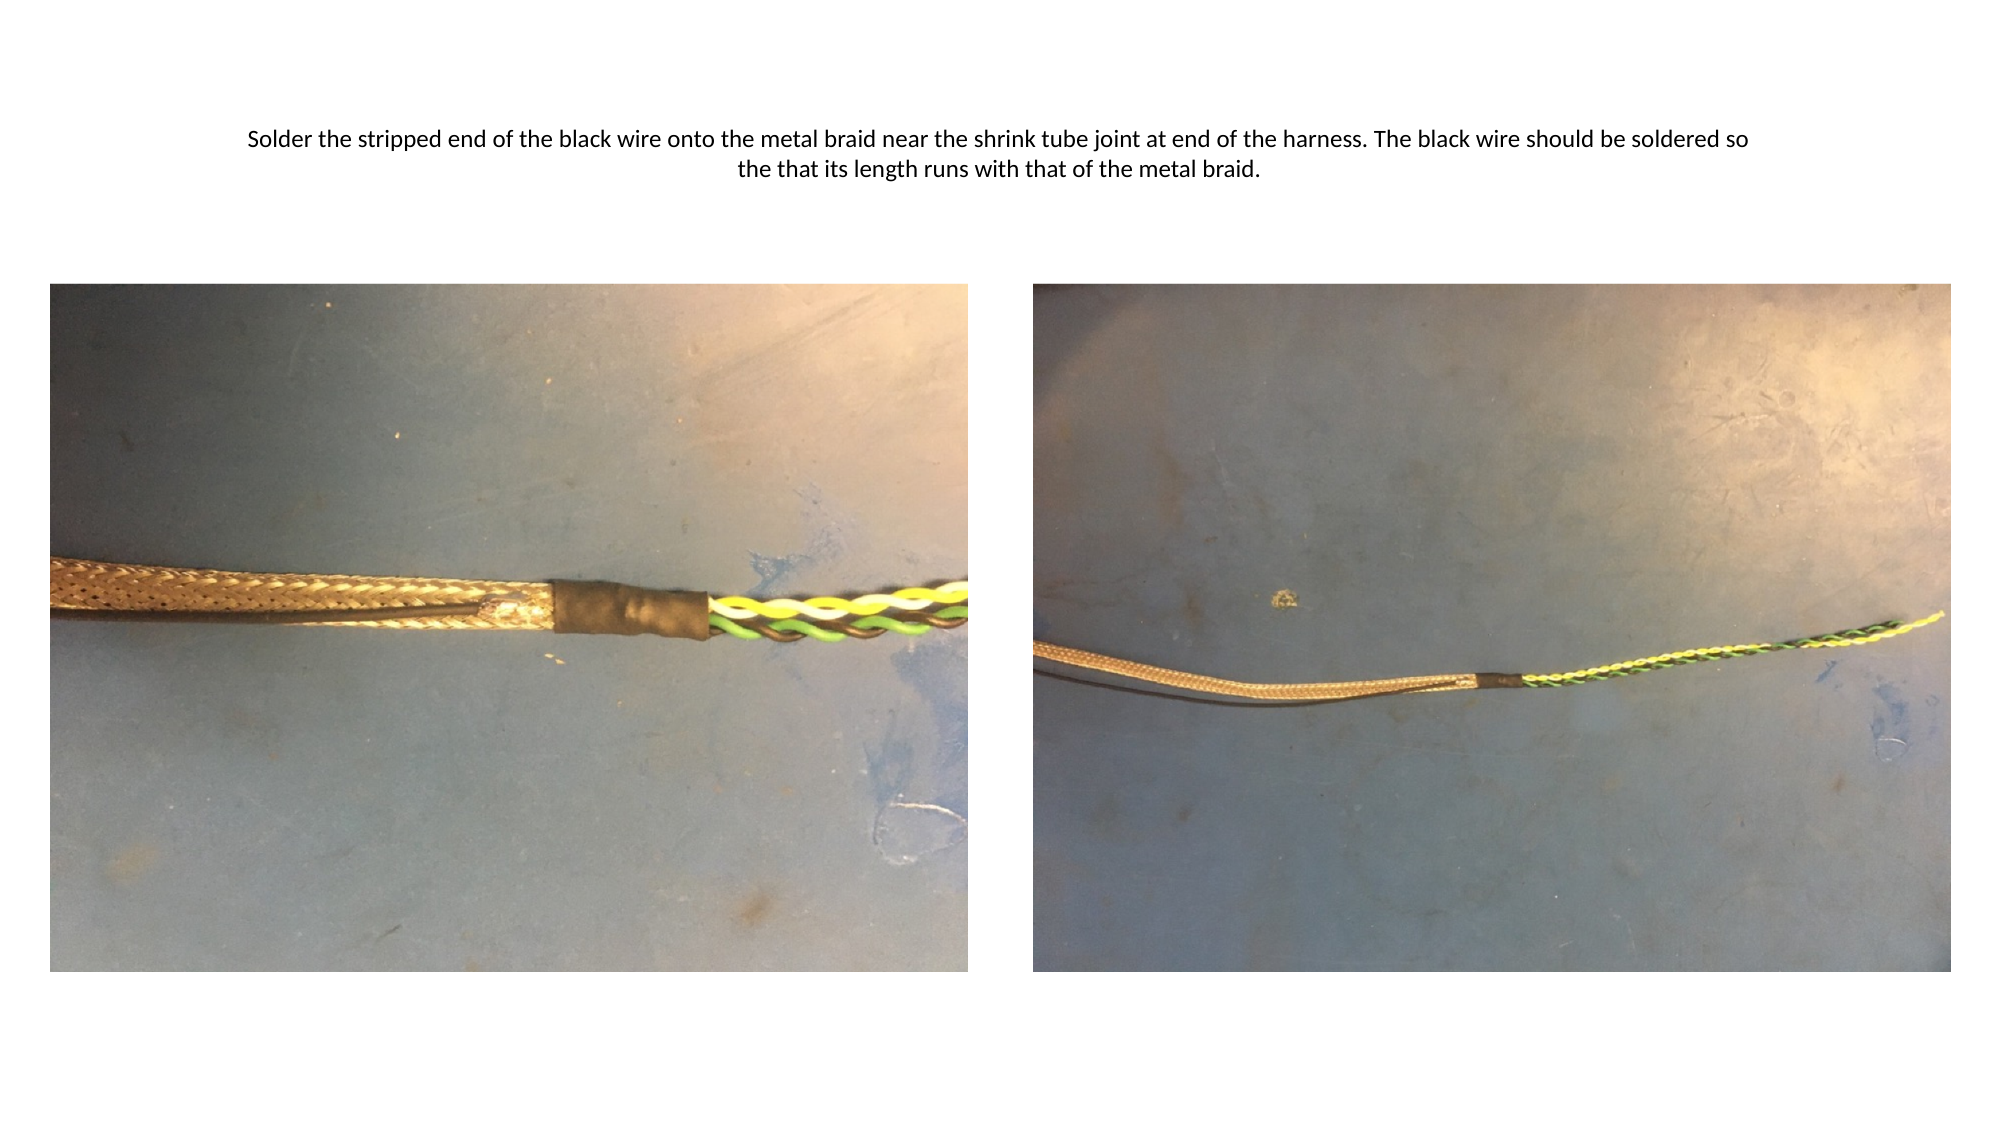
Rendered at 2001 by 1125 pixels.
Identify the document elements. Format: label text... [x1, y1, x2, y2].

picture [1034, 169, 1950, 1087]
picture [51, 169, 967, 1087]
text_box Solder the stripped end of the black wire onto the metal braid near the shrink tube joint at end of the harness. The black wire should be soldered so the that its length runs with that of the metal braid. [220, 114, 1780, 190]
